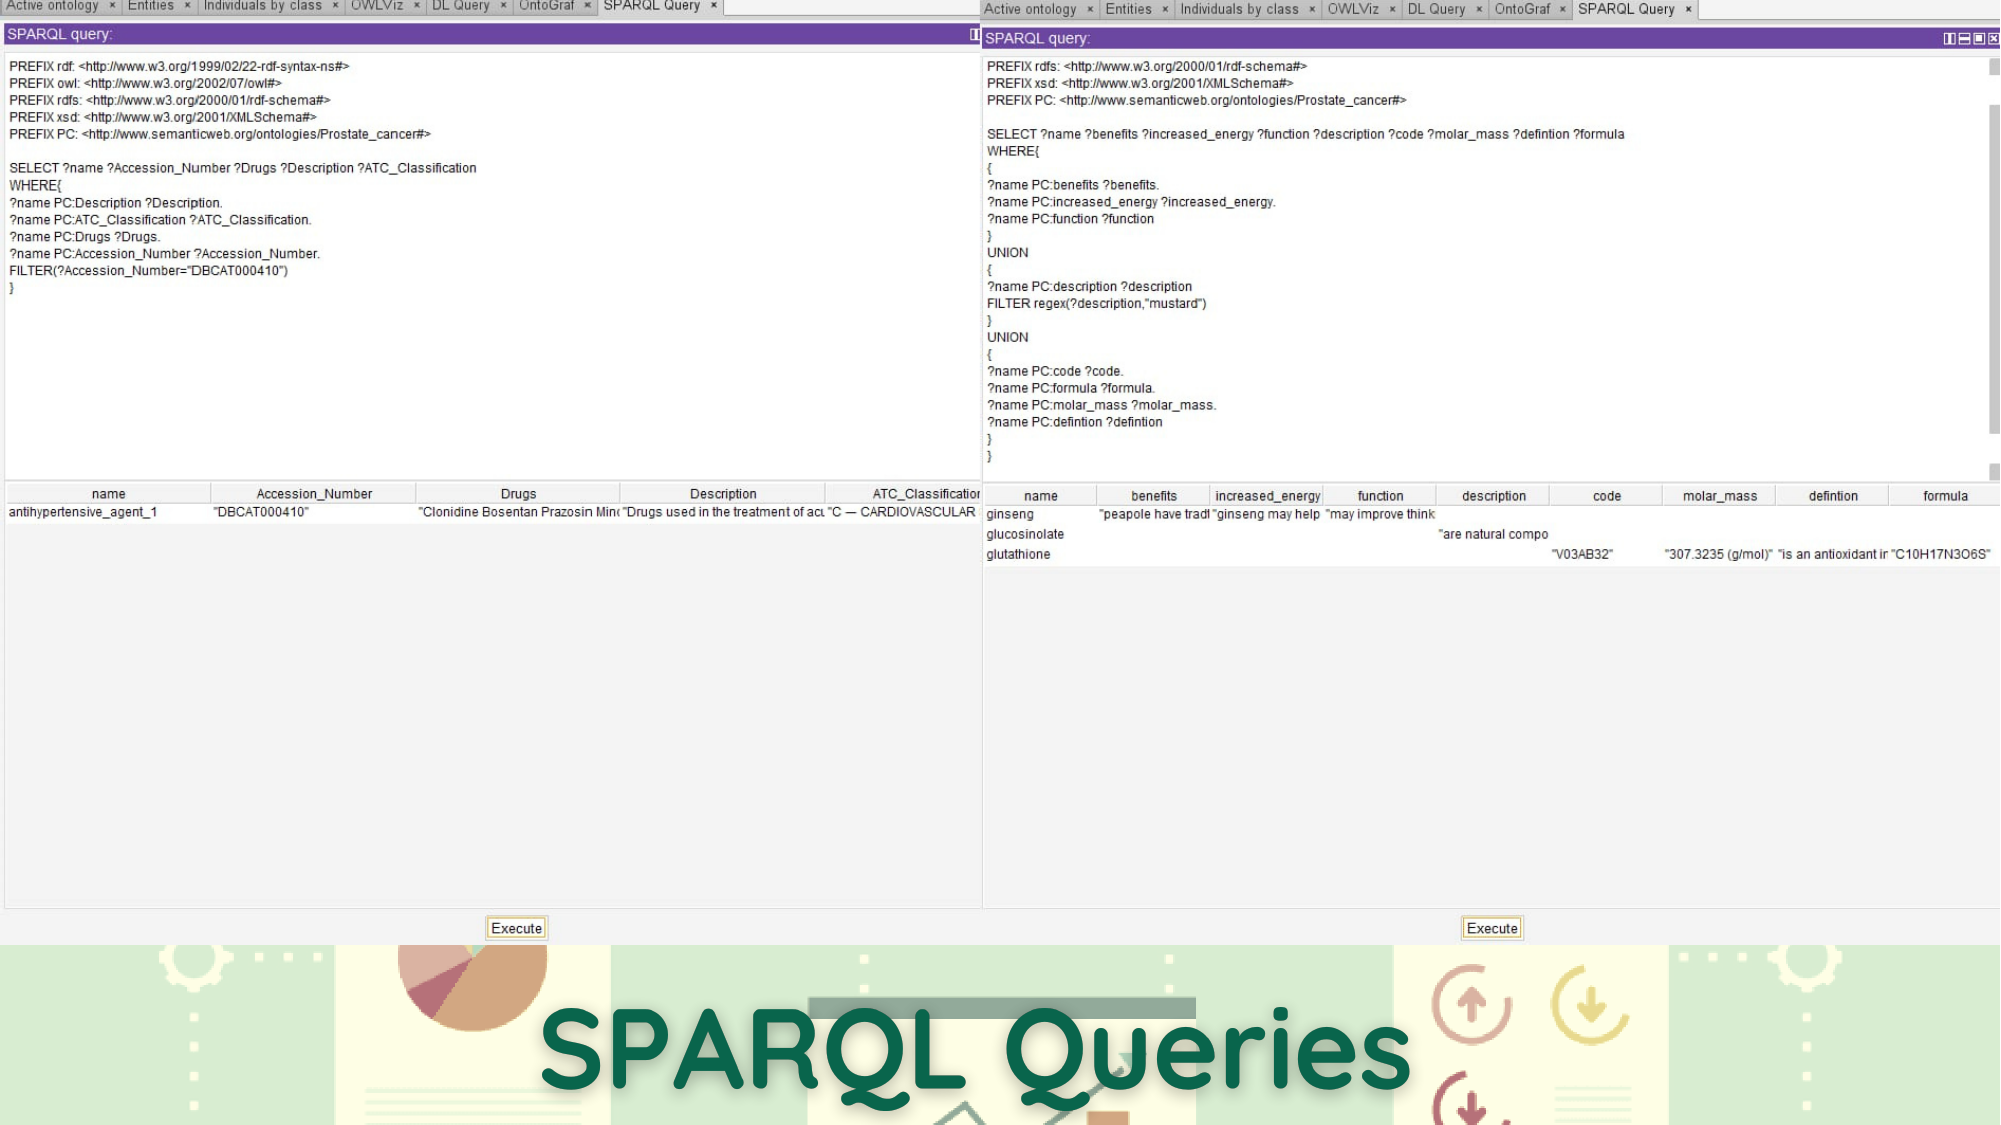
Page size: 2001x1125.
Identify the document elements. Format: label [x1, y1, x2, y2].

text_box [0, 0, 2000, 1125]
